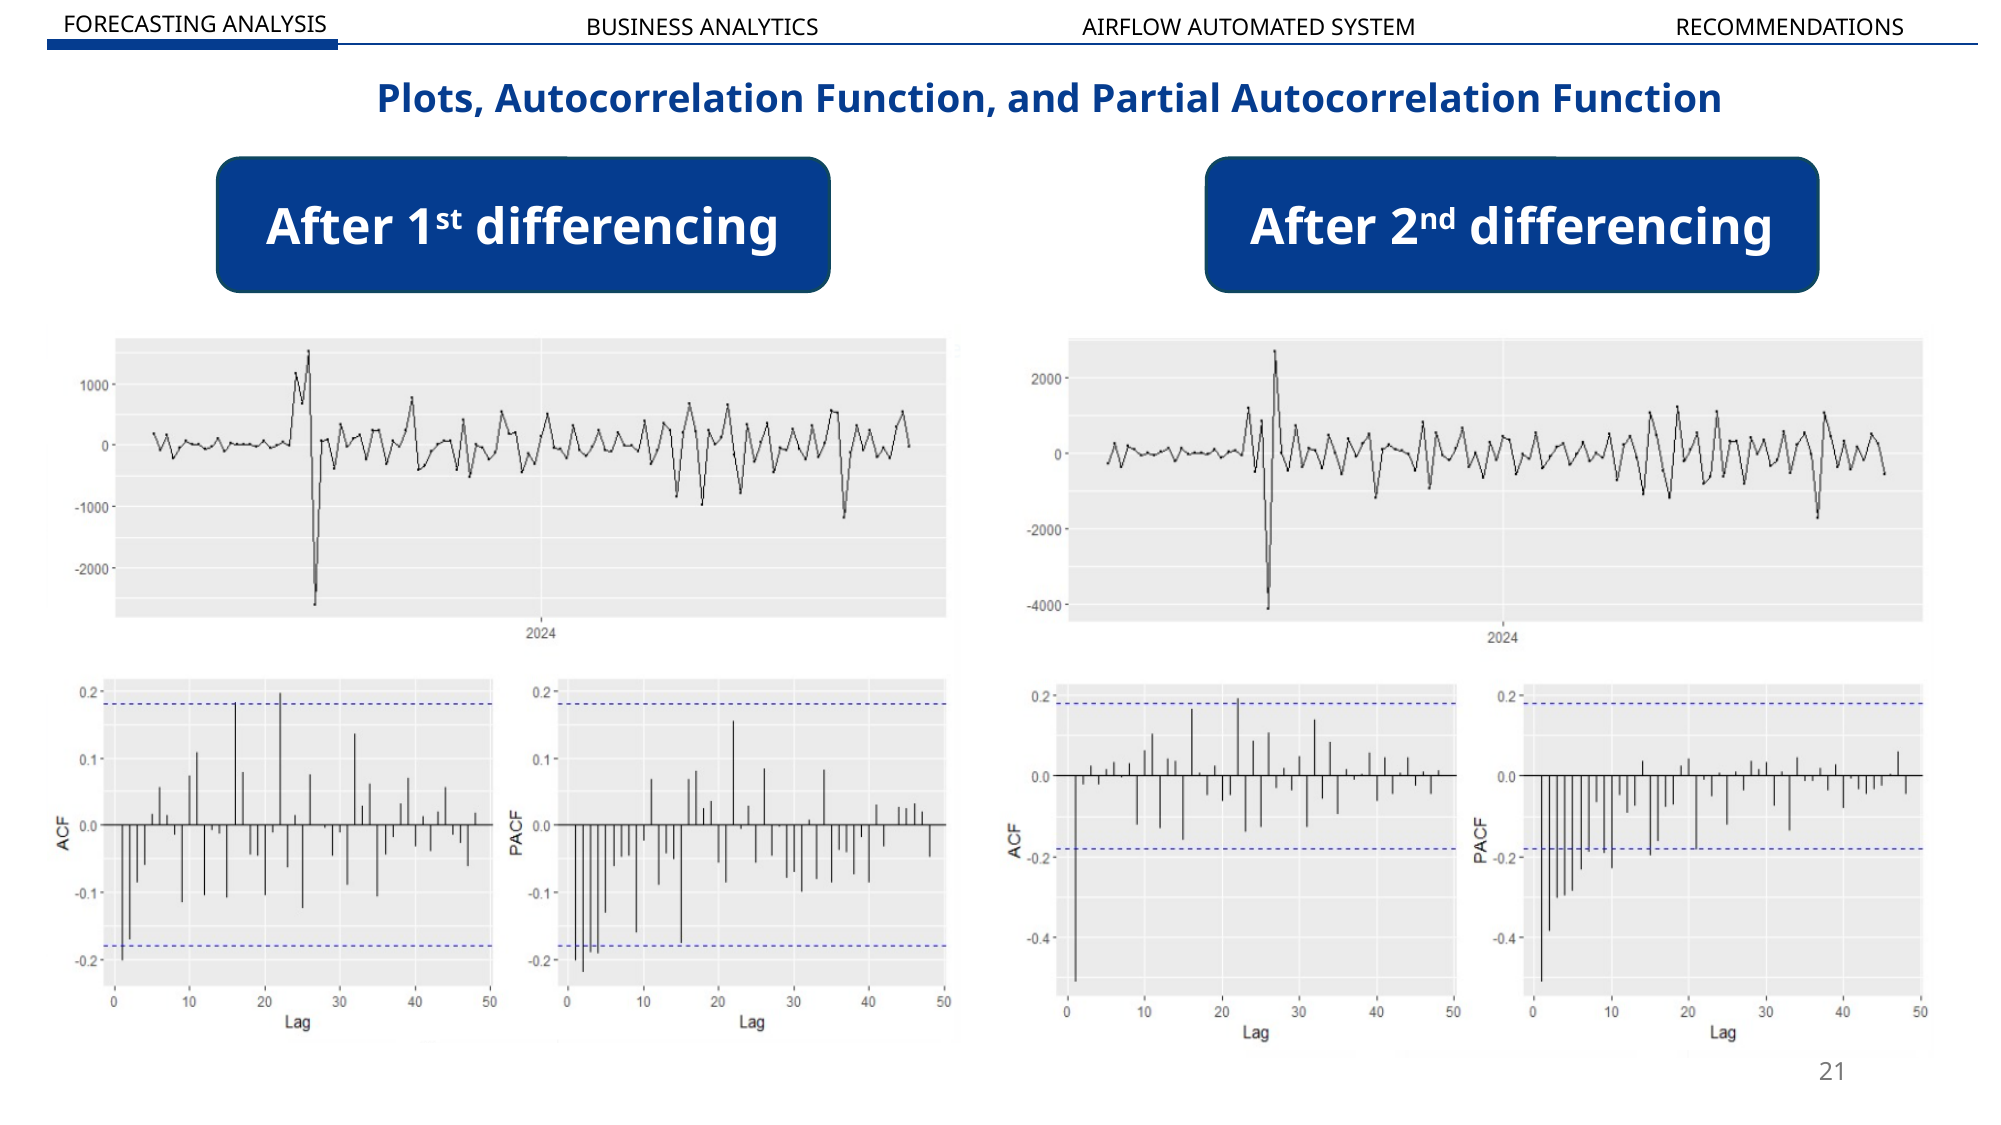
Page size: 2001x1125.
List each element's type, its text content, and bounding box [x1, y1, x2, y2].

picture [46, 324, 962, 1044]
text_box [47, 45, 338, 50]
text_box FORECASTING ANALYSIS [48, 2, 343, 43]
text_box RECOMMENDATIONS [1660, 5, 1920, 43]
title Plots, Autocorrelation Function, and Partial Autocorrelation Function [217, 58, 1883, 141]
text_box [47, 39, 338, 43]
text_box After 2nd differencing [1204, 156, 1820, 294]
picture [999, 324, 1935, 1059]
text_box BUSINESS ANALYTICS [571, 5, 834, 43]
text_box AIRFLOW AUTOMATED SYSTEM [1067, 5, 1432, 43]
text_box After 1st differencing [215, 156, 831, 294]
slide_number 21 [1412, 1059, 1863, 1103]
